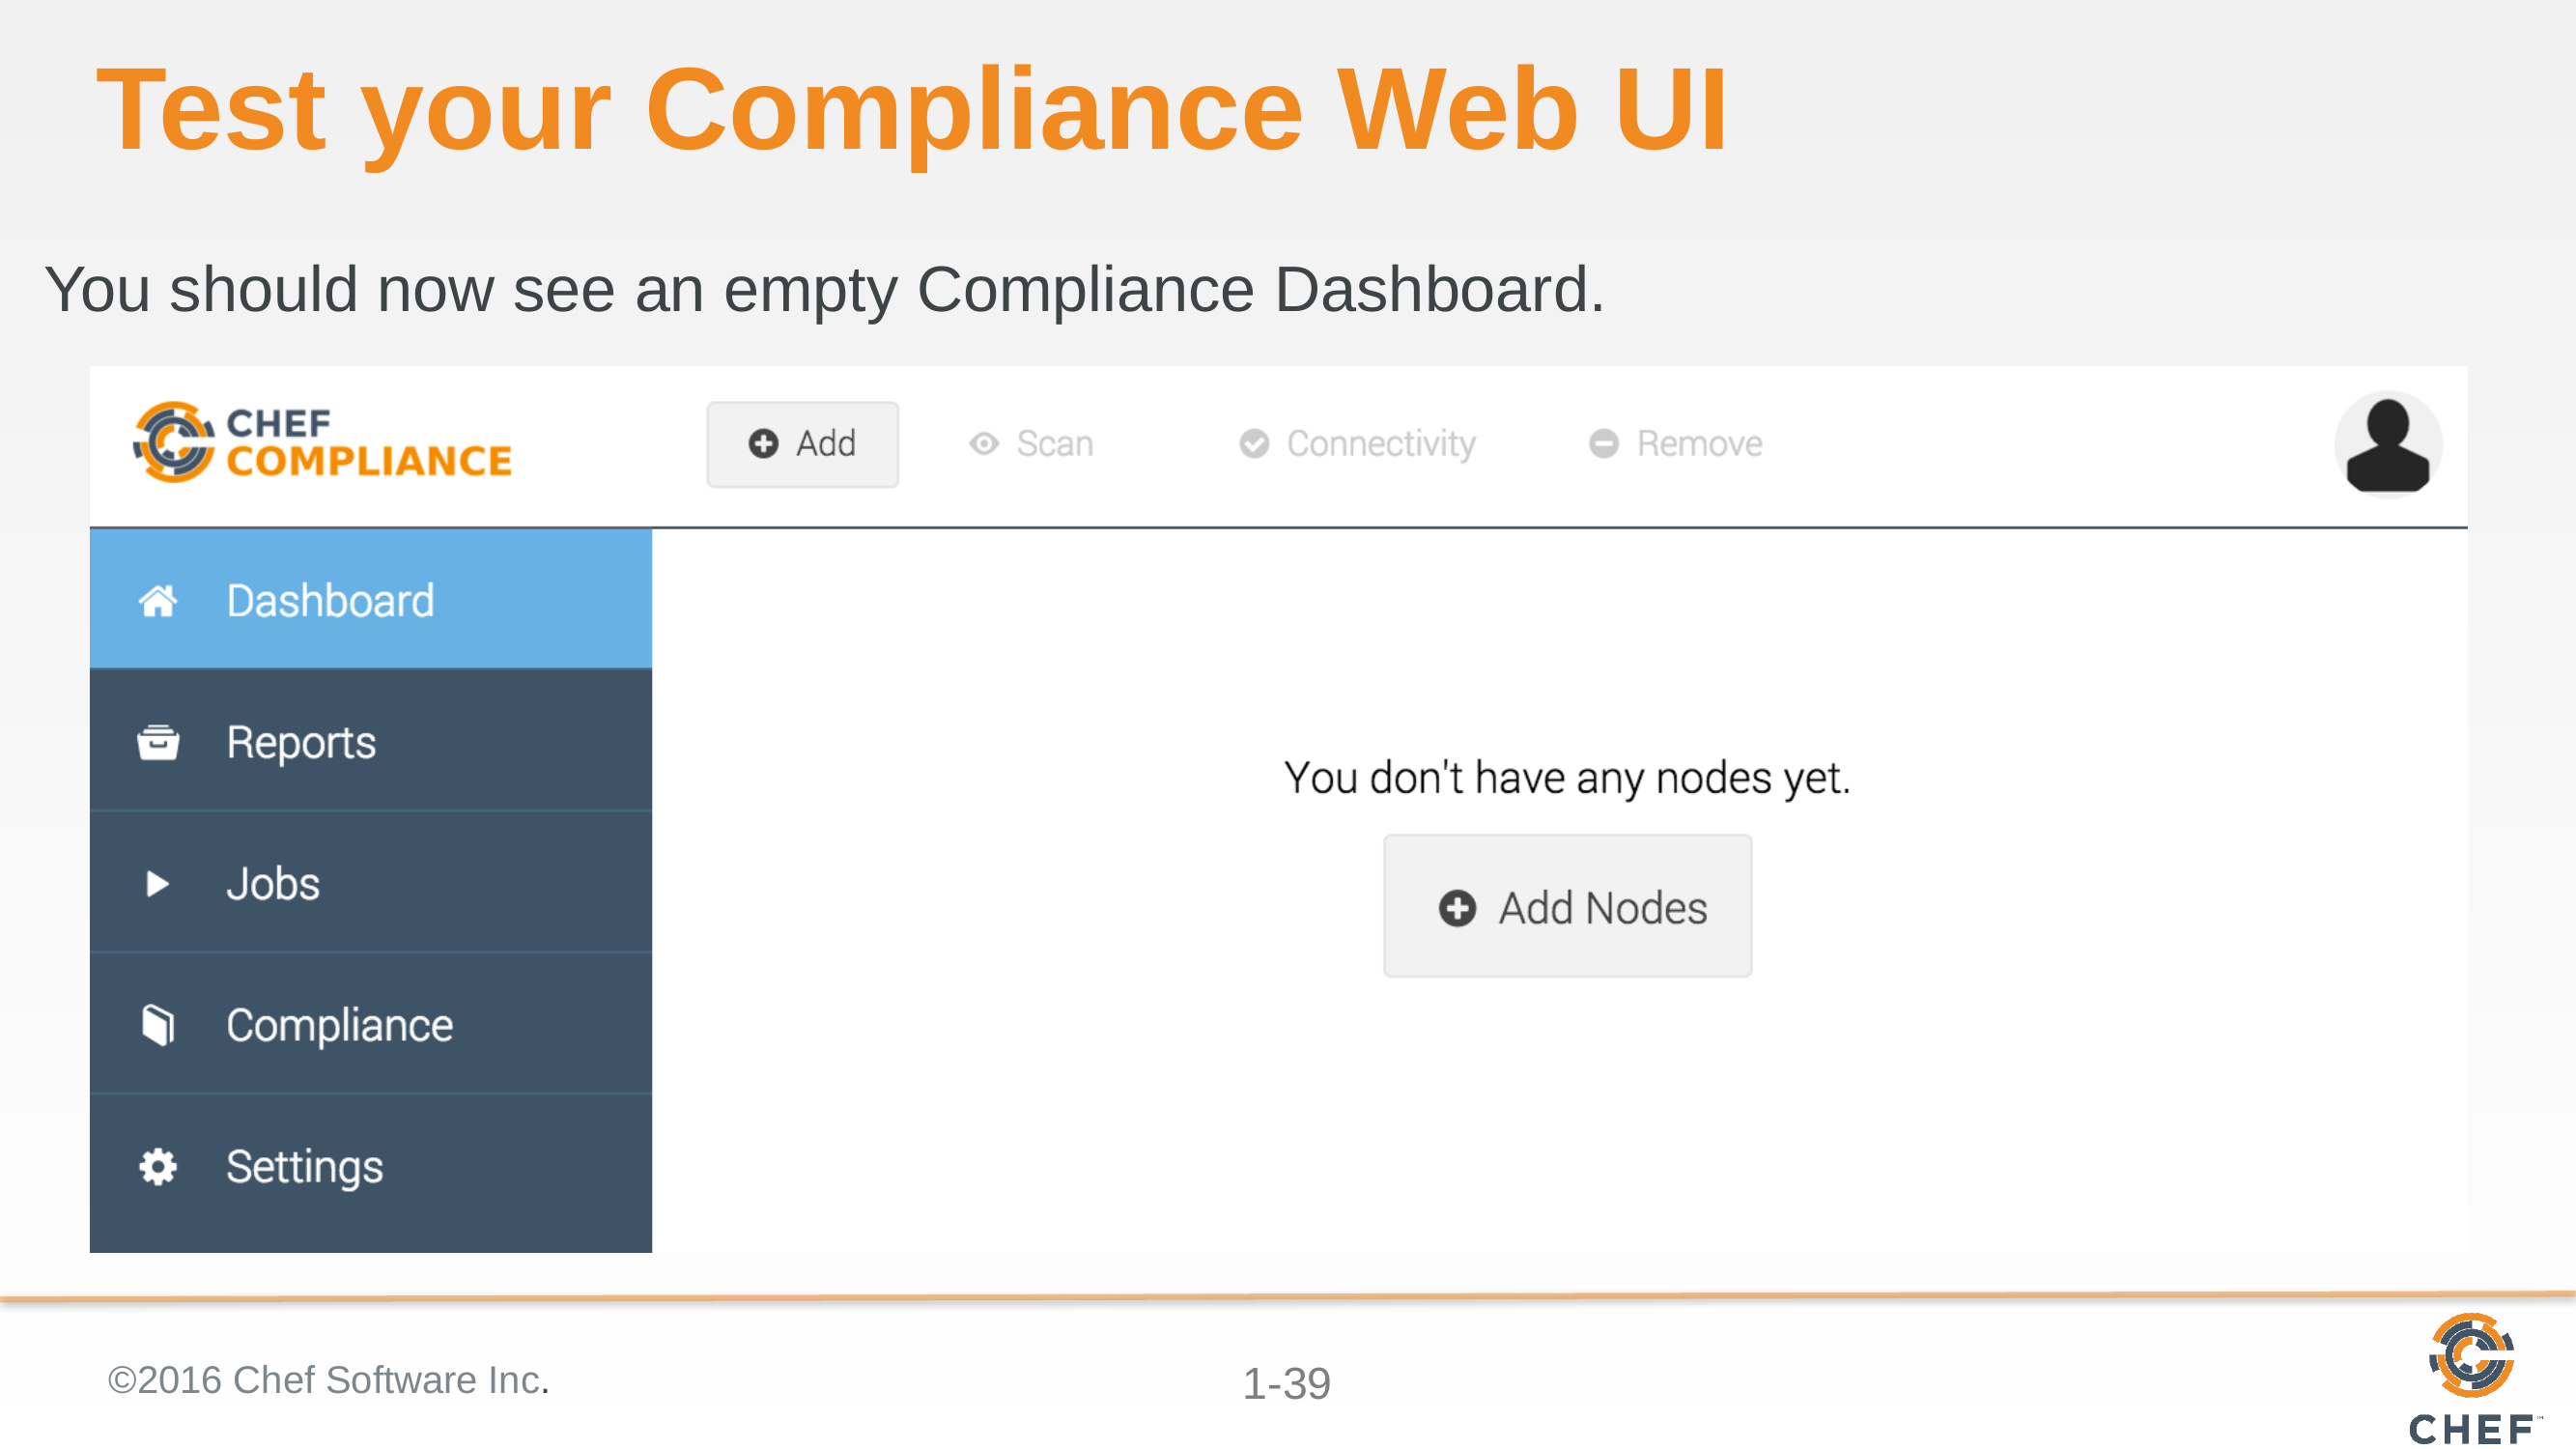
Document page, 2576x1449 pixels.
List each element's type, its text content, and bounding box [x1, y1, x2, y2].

list You should now see an empty Compliance Dashboard. [43, 246, 2463, 362]
picture [89, 366, 2468, 1253]
title Test your Compliance Web UI [96, 48, 2463, 180]
picture [2399, 1297, 2551, 1449]
